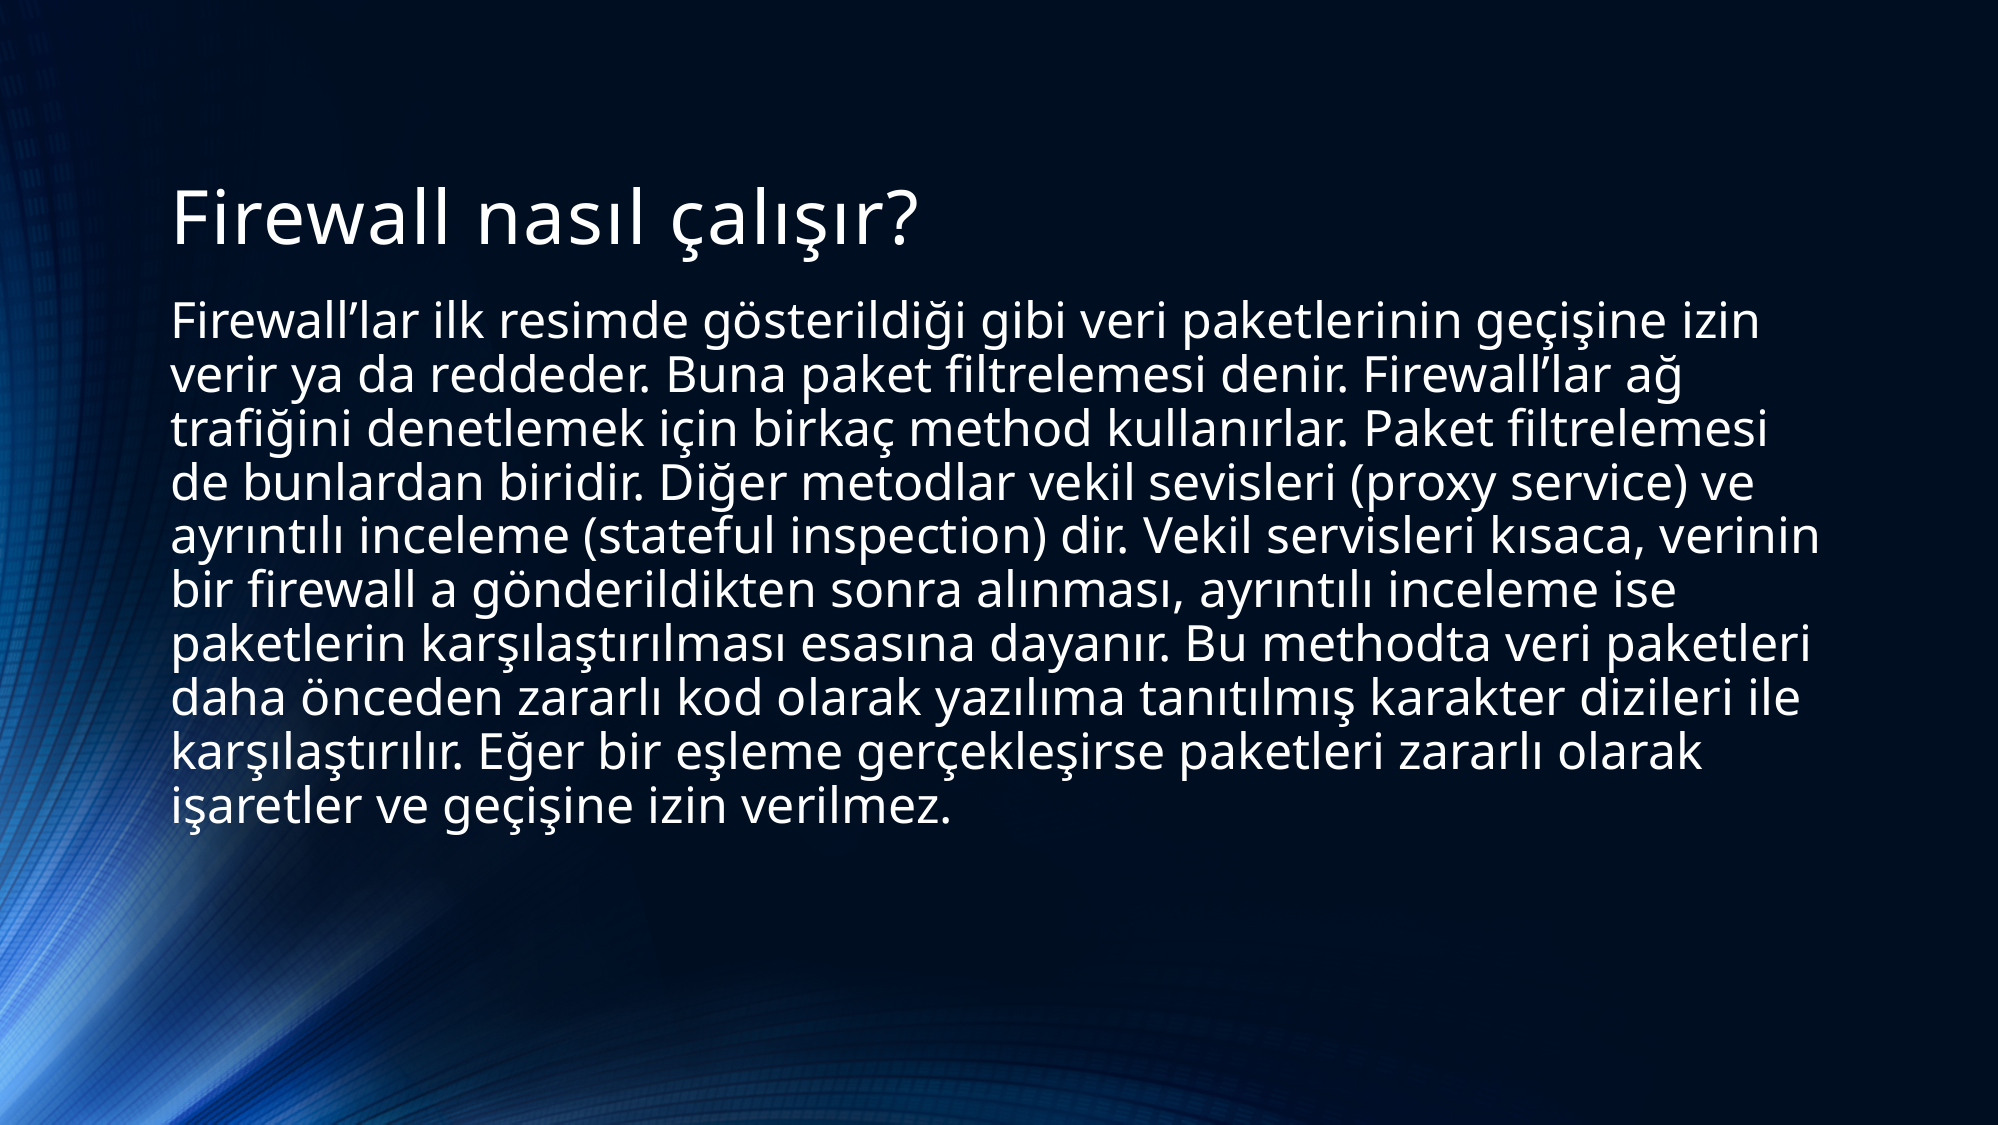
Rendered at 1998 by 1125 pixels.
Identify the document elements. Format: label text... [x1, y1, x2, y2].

title Firewall nasıl çalışır? [162, 42, 1664, 269]
picture [0, 0, 1998, 1125]
list Firewall’lar ilk resimde gösterildiği gibi veri paketlerinin geçişine izin verir ya da reddeder. Buna paket filtrelemesi denir. Firewall’lar ağ trafiğini denetlemek için birkaç method kullanırlar. Paket filtrelemesi de bunlardan biridir. Diğer metodlar vekil sevisleri (proxy service) ve ayrıntılı inceleme (stateful inspection) dir. Vekil servisleri kısaca, verinin bir firewall a gönderildikten sonra alınması, ayrıntılı inceleme ise paketlerin karşılaştırılması esasına dayanır. Bu methodta veri paketleri daha önceden zararlı kod olarak yazılıma tanıtılmış karakter dizileri ile karşılaştırılır. Eğer bir eşleme gerçekleşirse paketleri zararlı olarak işaretler ve geçişine izin verilmez. [162, 286, 1838, 1082]
